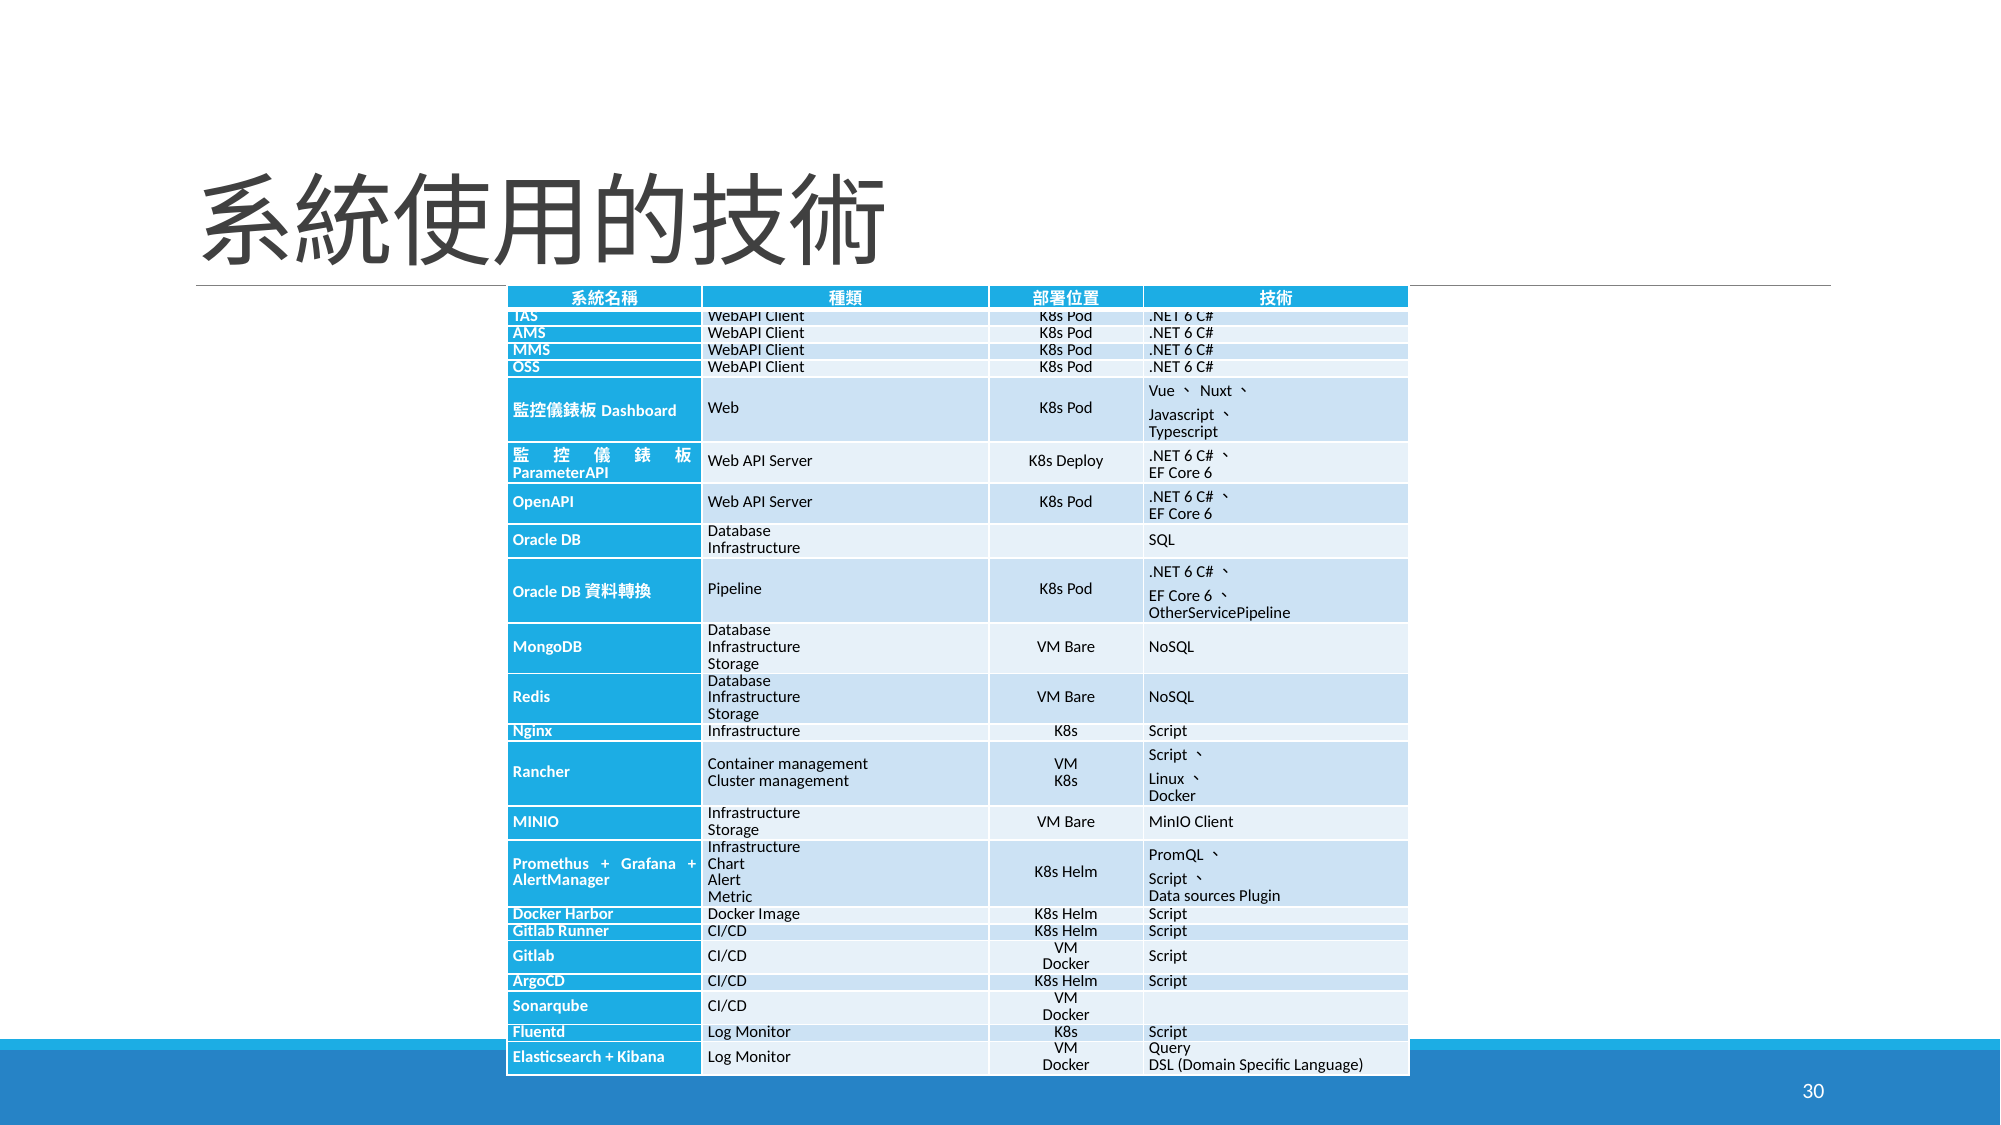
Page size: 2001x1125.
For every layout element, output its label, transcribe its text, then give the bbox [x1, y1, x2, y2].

table_cell .NET 6 C# [1144, 361, 1408, 376]
table_cell WebAPI Client [703, 327, 988, 342]
table_cell OpenAPI [508, 484, 701, 523]
table_cell Pipeline [703, 559, 988, 622]
table_cell OSS [508, 361, 701, 376]
table_cell Script、 Linux、 Docker [1144, 742, 1408, 805]
table_cell ArgoCD [508, 975, 701, 990]
table_cell K8s [990, 725, 1143, 740]
table_cell Container management Cluster management [703, 742, 988, 805]
table_cell WebAPI Client [703, 344, 988, 359]
table_header 部署位置 [990, 286, 1143, 307]
table_cell Web API Server [703, 443, 988, 482]
table_cell Script [1144, 725, 1408, 740]
table_cell [1144, 992, 1408, 1024]
table_cell NoSQL [1144, 624, 1408, 673]
table_cell .NET 6 C#、 EF Core 6 [1144, 443, 1408, 482]
table_cell Elasticsearch + Kibana [508, 1042, 701, 1074]
table_cell K8s Helm [990, 908, 1143, 923]
table_cell VM Bare [990, 674, 1143, 723]
table_cell Log Monitor [703, 1025, 988, 1041]
table_cell K8s Pod [990, 344, 1143, 359]
table_cell Web API Server [703, 484, 988, 523]
table_cell Vue、Nuxt、 Javascript、 Typescript [1144, 378, 1408, 441]
table_cell VM Docker [990, 992, 1143, 1024]
table_cell K8s Pod [990, 312, 1143, 325]
table_cell Query DSL (Domain Specific Language) [1144, 1042, 1408, 1074]
table_cell 監控儀錶板ParameterAPI [508, 443, 701, 482]
table_cell PromQL、 Script、 Data sources Plugin [1144, 841, 1408, 906]
table_cell Nginx [508, 725, 701, 740]
table_cell Database Infrastructure Storage [703, 674, 988, 723]
table_cell Oracle DB [508, 525, 701, 557]
table_cell .NET 6 C# [1144, 344, 1408, 359]
table_cell K8s Helm [990, 841, 1143, 906]
table_cell NoSQL [1144, 674, 1408, 723]
table_cell Web [703, 378, 988, 441]
table_cell CI/CD [703, 992, 988, 1024]
table_cell AMS [508, 327, 701, 342]
table_cell K8s Pod [990, 378, 1143, 441]
table_cell K8s Deploy [990, 443, 1143, 482]
table_cell SQL [1144, 525, 1408, 557]
table_cell Oracle DB資料轉換 [508, 559, 701, 622]
table_cell 監控儀錶板Dashboard [508, 378, 701, 441]
table_cell MINIO [508, 807, 701, 839]
table_cell Gitlab [508, 941, 701, 973]
slide_number 30 [1624, 1059, 1840, 1120]
table_cell [990, 525, 1143, 557]
table_cell TAS [508, 312, 701, 325]
table_cell WebAPI Client [703, 312, 988, 325]
table_cell K8s Helm [990, 925, 1143, 940]
table_cell K8s Pod [990, 559, 1143, 622]
table_cell Infrastructure [703, 725, 988, 740]
table_cell VM Bare [990, 624, 1143, 673]
table_cell Script [1144, 941, 1408, 973]
table_cell VM Docker [990, 941, 1143, 973]
table_cell WebAPI Client [703, 361, 988, 376]
table_header 種類 [703, 286, 988, 307]
table_header 系統名稱 [508, 286, 701, 307]
table_cell Rancher [508, 742, 701, 805]
table_cell MinIO Client [1144, 807, 1408, 839]
table_cell Redis [508, 674, 701, 723]
table_cell Infrastructure Chart Alert Metric [703, 841, 988, 906]
table_cell VM Bare [990, 807, 1143, 839]
table_cell Database Infrastructure [703, 525, 988, 557]
table_cell .NET 6 C#、 EF Core 6 [1144, 484, 1408, 523]
table_cell CI/CD [703, 975, 988, 990]
table_cell Fluentd [508, 1025, 701, 1041]
table_cell VM K8s [990, 742, 1143, 805]
table_cell Script [1144, 975, 1408, 990]
table_cell K8s Pod [990, 327, 1143, 342]
table_cell MMS [508, 344, 701, 359]
table_cell Docker Image [703, 908, 988, 923]
table_cell Docker Harbor [508, 908, 701, 923]
table_cell Log Monitor [703, 1042, 988, 1074]
table_cell K8s Pod [990, 484, 1143, 523]
table_cell Sonarqube [508, 992, 701, 1024]
table_cell Script [1144, 1025, 1408, 1041]
table_cell Infrastructure Storage [703, 807, 988, 839]
table_cell Script [1144, 908, 1408, 923]
table_cell K8s Pod [990, 361, 1143, 376]
table_cell Script [1144, 925, 1408, 940]
table_cell Gitlab Runner [508, 925, 701, 940]
table_cell CI/CD [703, 925, 988, 940]
table_cell Promethus + Grafana + AlertManager [508, 841, 701, 906]
title 系統使用的技術 [180, 47, 1830, 285]
table_cell .NET 6 C# [1144, 327, 1408, 342]
table_cell K8s [990, 1025, 1143, 1041]
table_header 技術 [1144, 286, 1408, 307]
table_cell K8s Helm [990, 975, 1143, 990]
table_cell Database Infrastructure Storage [703, 624, 988, 673]
table_cell .NET 6 C#、 EF Core 6、 OtherServicePipeline [1144, 559, 1408, 622]
table_cell .NET 6 C# [1144, 312, 1408, 325]
table_cell MongoDB [508, 624, 701, 673]
table_cell VM Docker [990, 1042, 1143, 1074]
table_cell CI/CD [703, 941, 988, 973]
